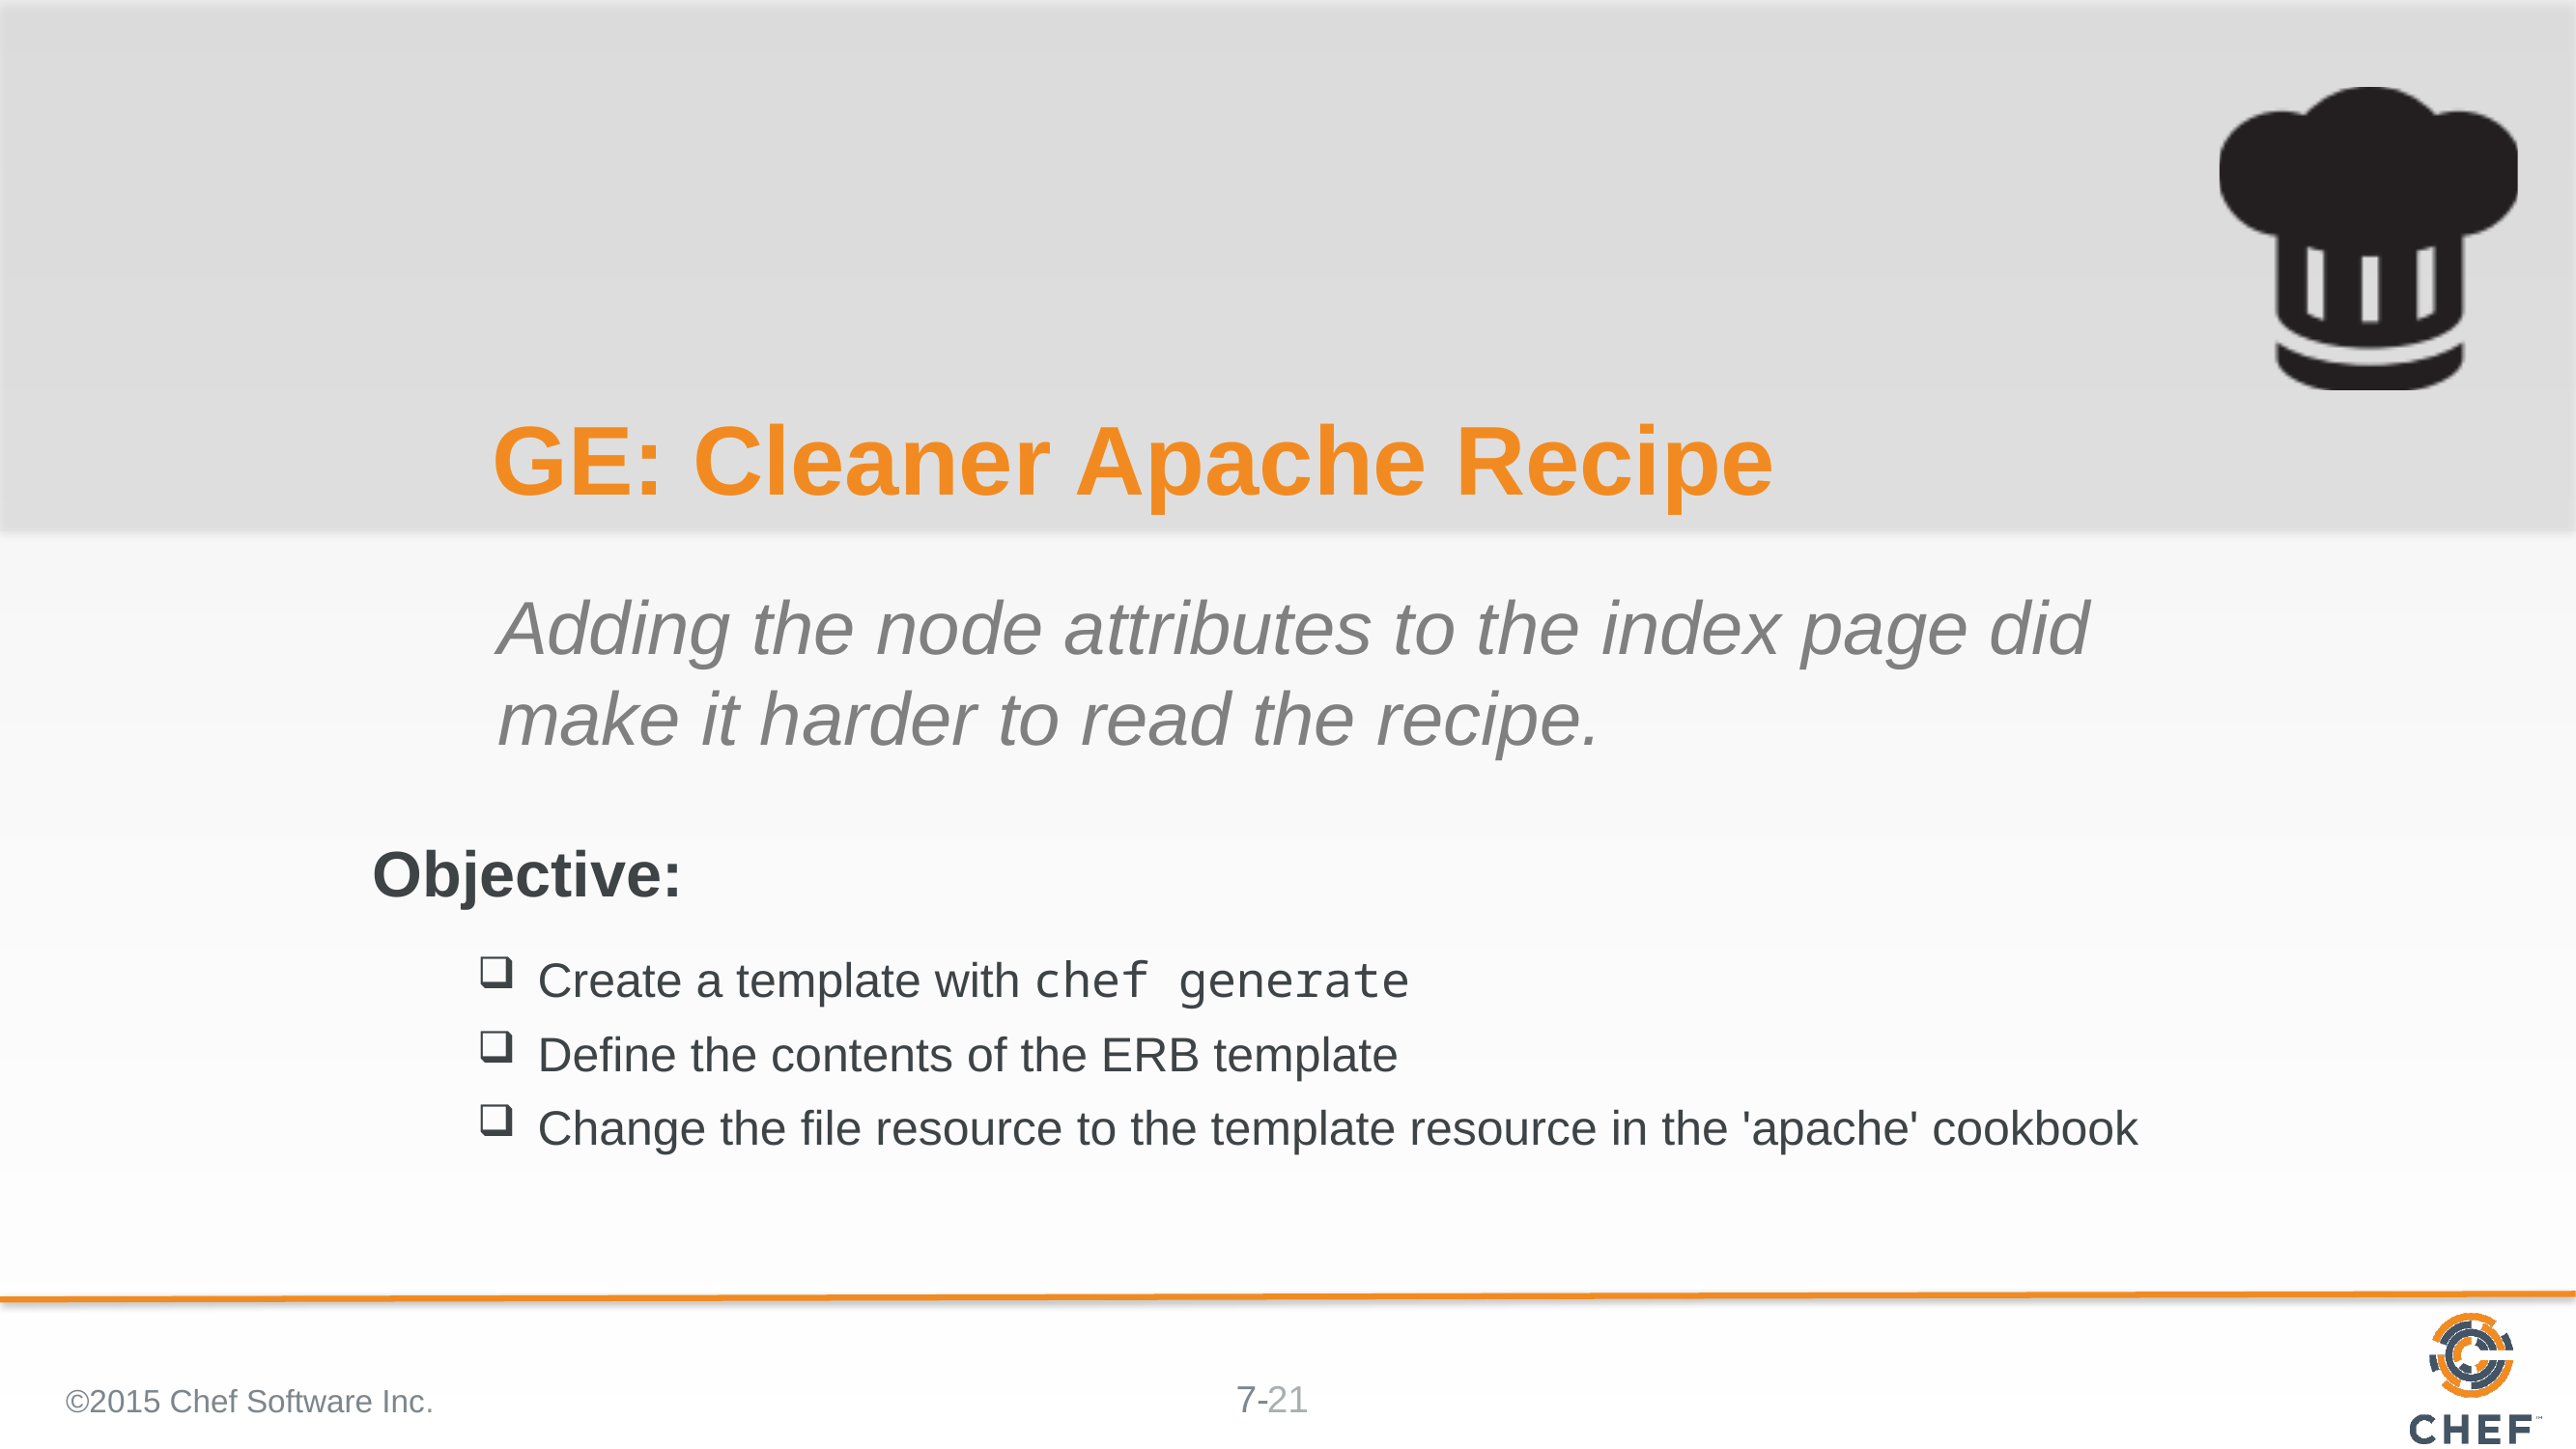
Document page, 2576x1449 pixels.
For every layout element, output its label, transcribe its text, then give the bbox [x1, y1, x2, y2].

slide_number 21 [998, 1359, 1578, 1437]
title GE: Cleaner Apache Recipe [477, 395, 2217, 531]
picture [2399, 1297, 2550, 1449]
list Create a template with chef generate Define the contents of the ERB template Change the file resource to the template resource in the 'apache' cookbook [477, 949, 2271, 1243]
footer ©2015 Chef Software Inc. [51, 1359, 952, 1440]
list Adding the node attributes to the index page did make it harder to read the recipe. [478, 549, 2272, 791]
